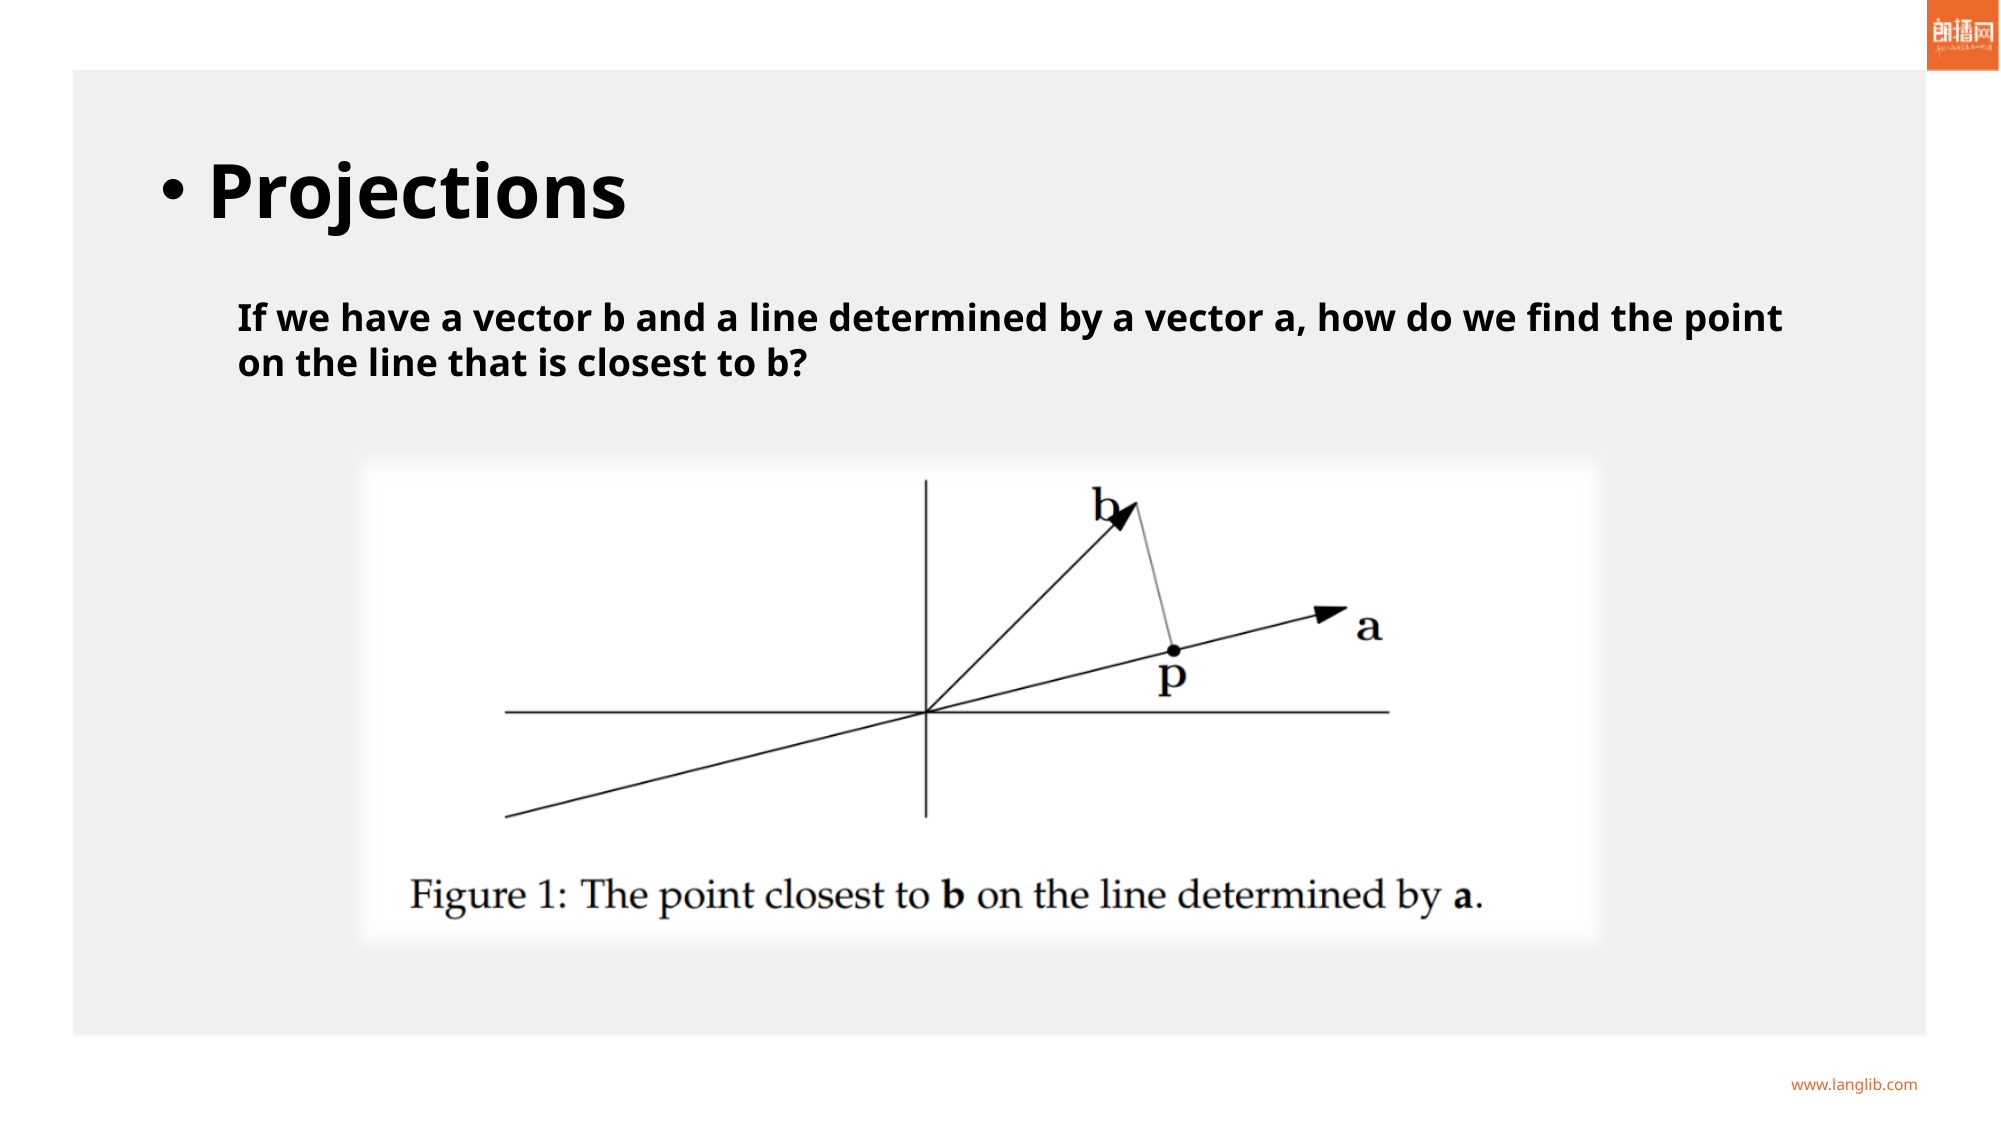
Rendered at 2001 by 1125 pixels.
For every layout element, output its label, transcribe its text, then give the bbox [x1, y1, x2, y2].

text_box If we have a vector b and a line determined by a vector a, how do we find the point on the line that is closest to b? [222, 286, 1844, 391]
text_box Projections [146, 135, 643, 241]
picture [72, 0, 2000, 1037]
